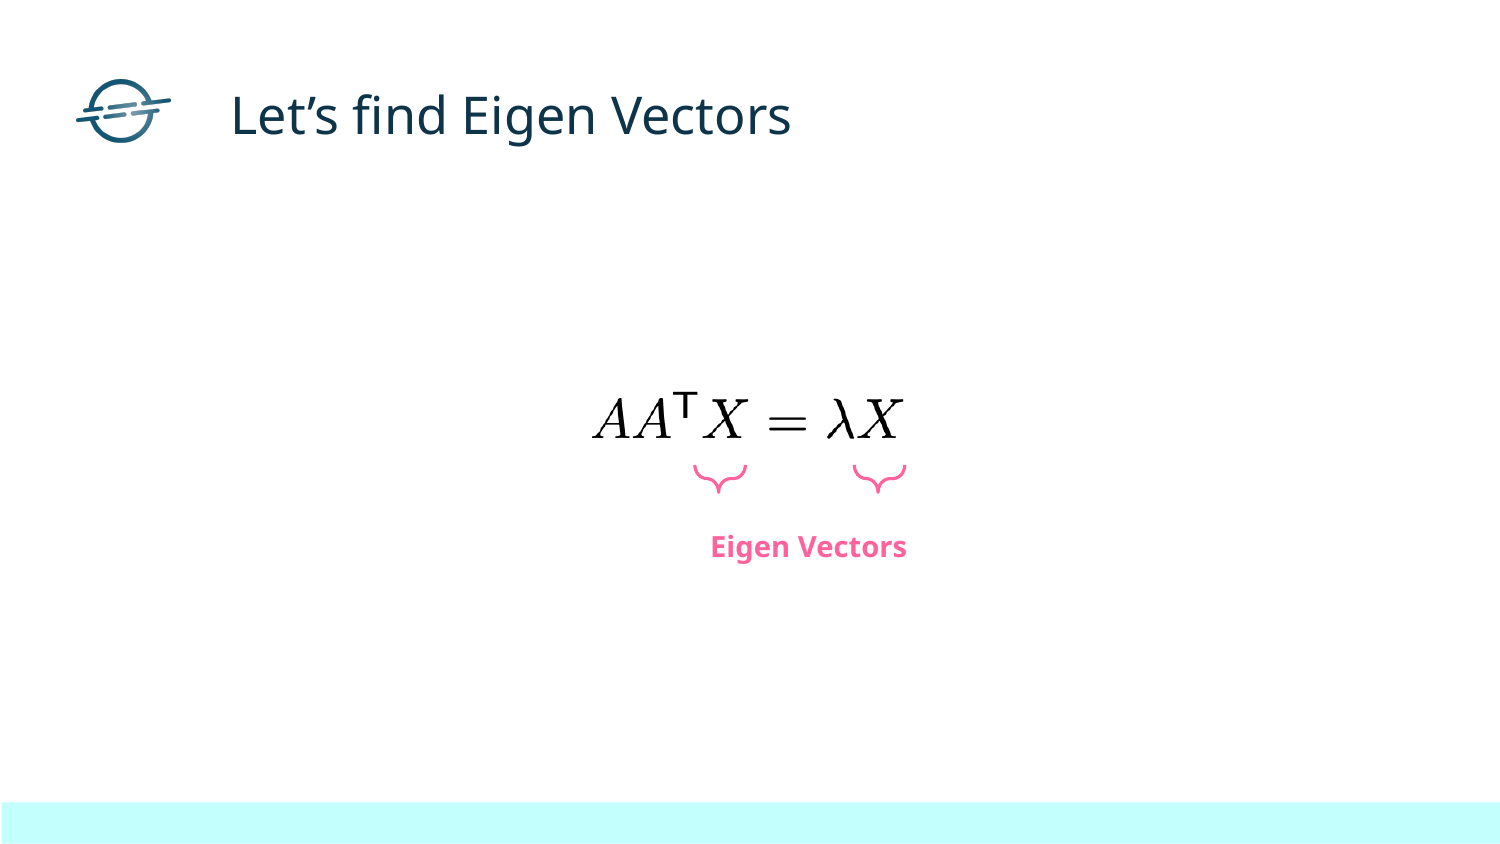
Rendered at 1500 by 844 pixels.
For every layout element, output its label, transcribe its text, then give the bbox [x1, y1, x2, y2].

text_box [868, 479, 888, 493]
text_box Eigen Vectors [694, 512, 939, 555]
text_box [1, 802, 1500, 844]
text_box [709, 479, 728, 493]
title Let’s find Eigen Vectors [215, 67, 1439, 155]
picture [75, 78, 171, 143]
picture [572, 373, 928, 471]
